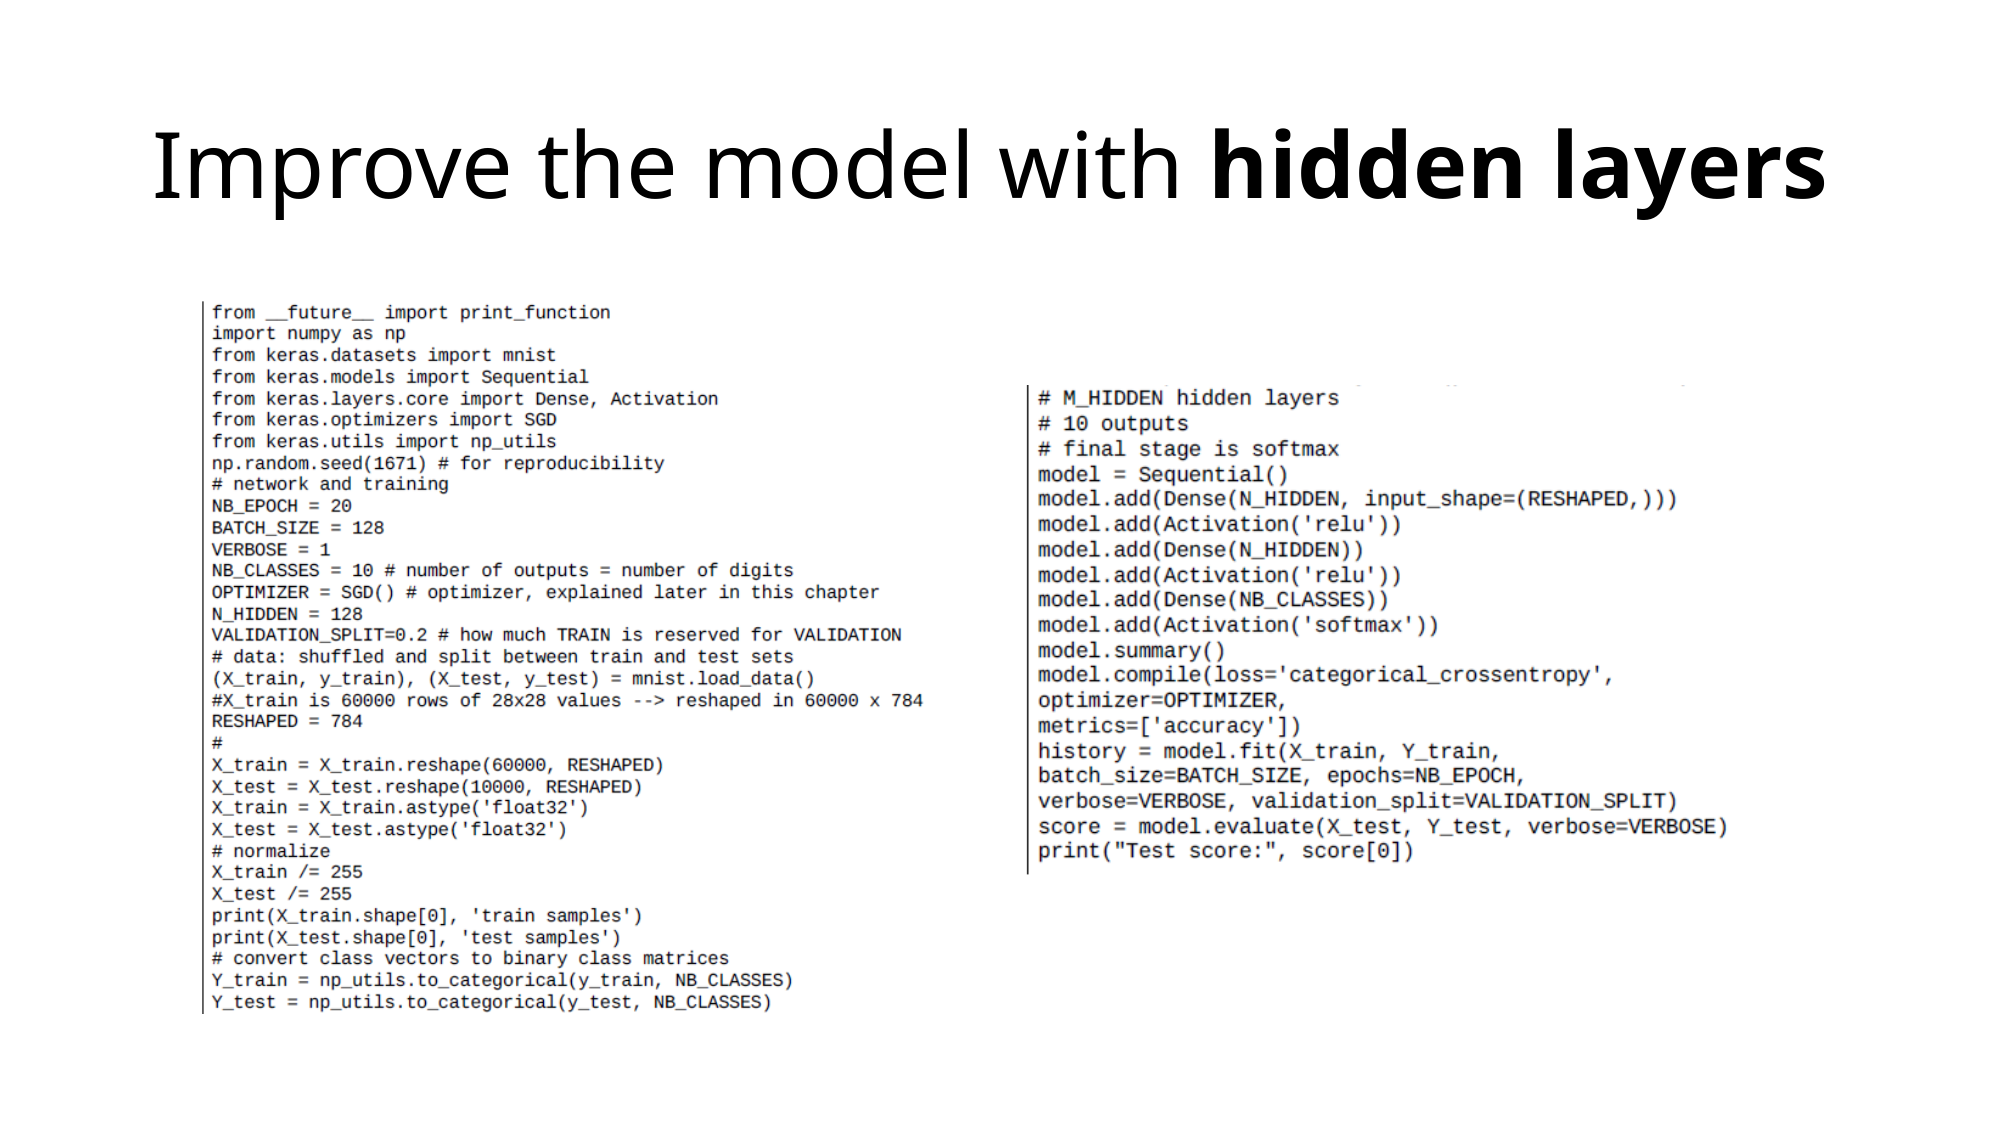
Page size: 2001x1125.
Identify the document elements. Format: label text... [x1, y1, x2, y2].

title Improve the model with hidden layers [137, 59, 1863, 278]
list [1023, 386, 1774, 876]
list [200, 299, 925, 1014]
